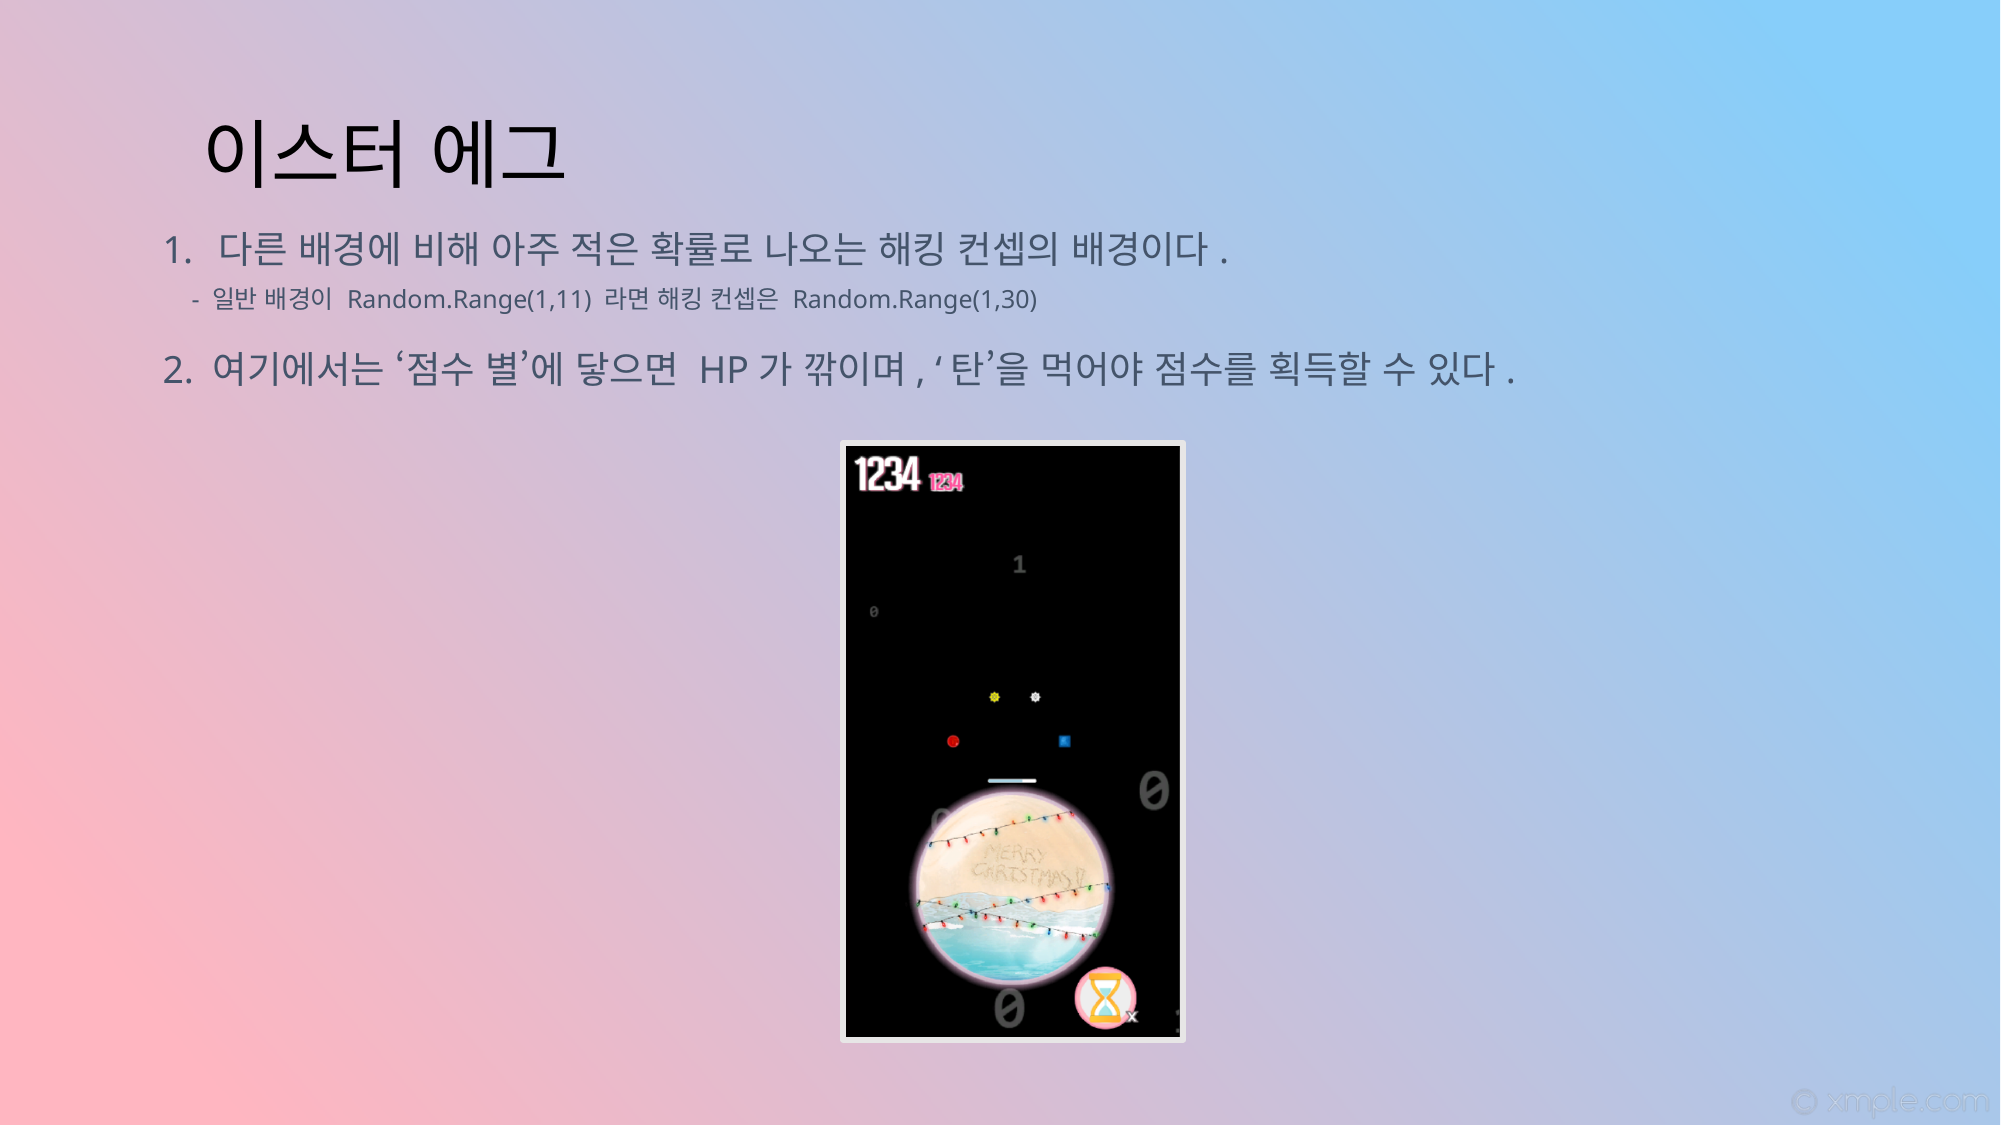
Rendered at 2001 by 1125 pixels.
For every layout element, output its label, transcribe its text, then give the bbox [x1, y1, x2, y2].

text_box 다른 배경에 비해 아주 적은 확률로 나오는 해킹 컨셉의 배경이다. - 일반 배경이 Random.Range(1,11) 라면 해킹 컨셉은 Random.Range(1,30) 2. 여기에서는 ‘점수 별’에 닿으면 HP가 깎이며, ‘탄’을 먹어야 점수를 획득할 수 있다. [147, 218, 1531, 399]
picture [0, 0, 2001, 1125]
text_box 이스터 에그 [187, 99, 584, 205]
